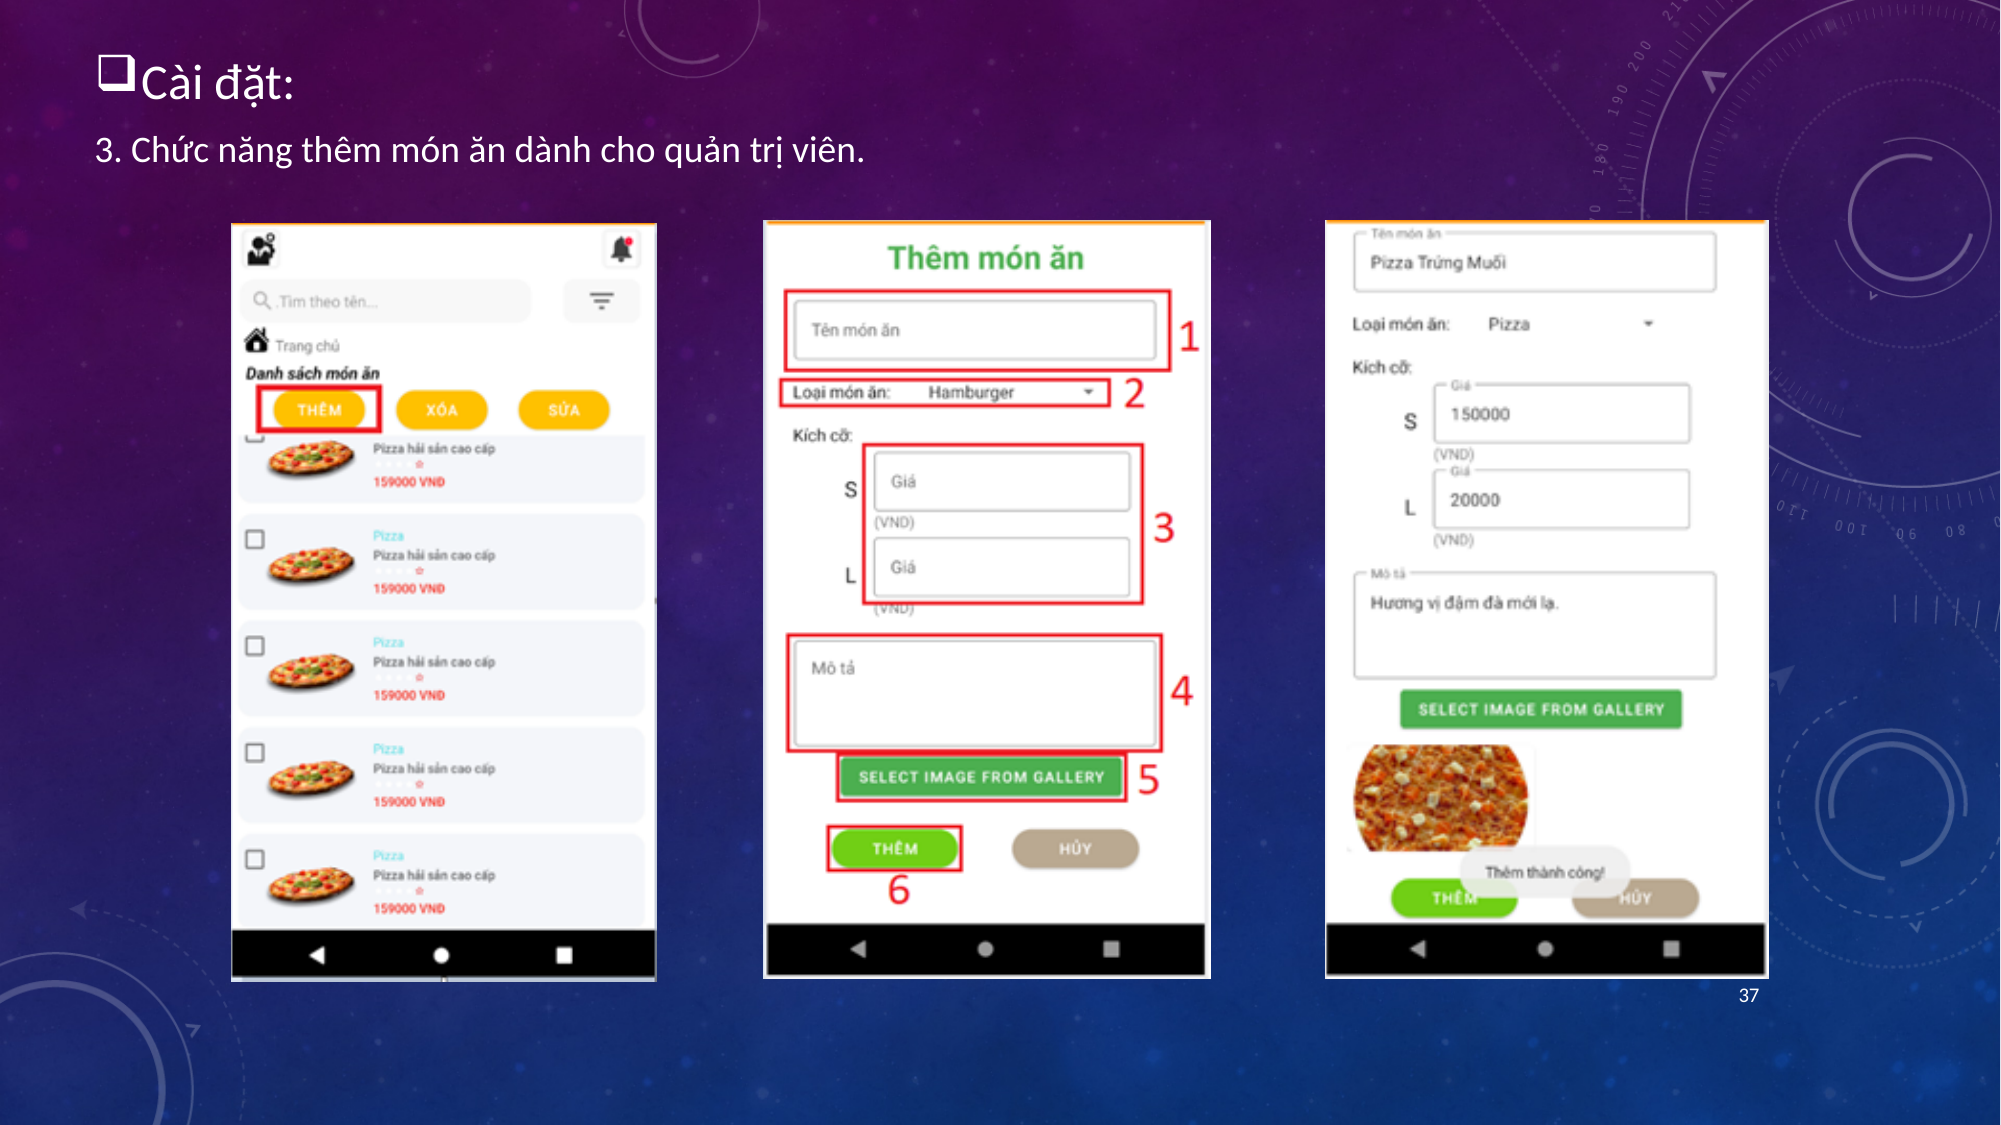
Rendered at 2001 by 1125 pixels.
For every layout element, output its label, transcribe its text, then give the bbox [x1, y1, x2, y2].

text_box 3. Chức năng thêm món ăn dành cho quản trị viên. [79, 117, 1080, 223]
picture [0, 0, 2001, 1125]
slide_number 37 [1684, 986, 1775, 1025]
text_box Cài đặt: [79, 41, 1022, 117]
